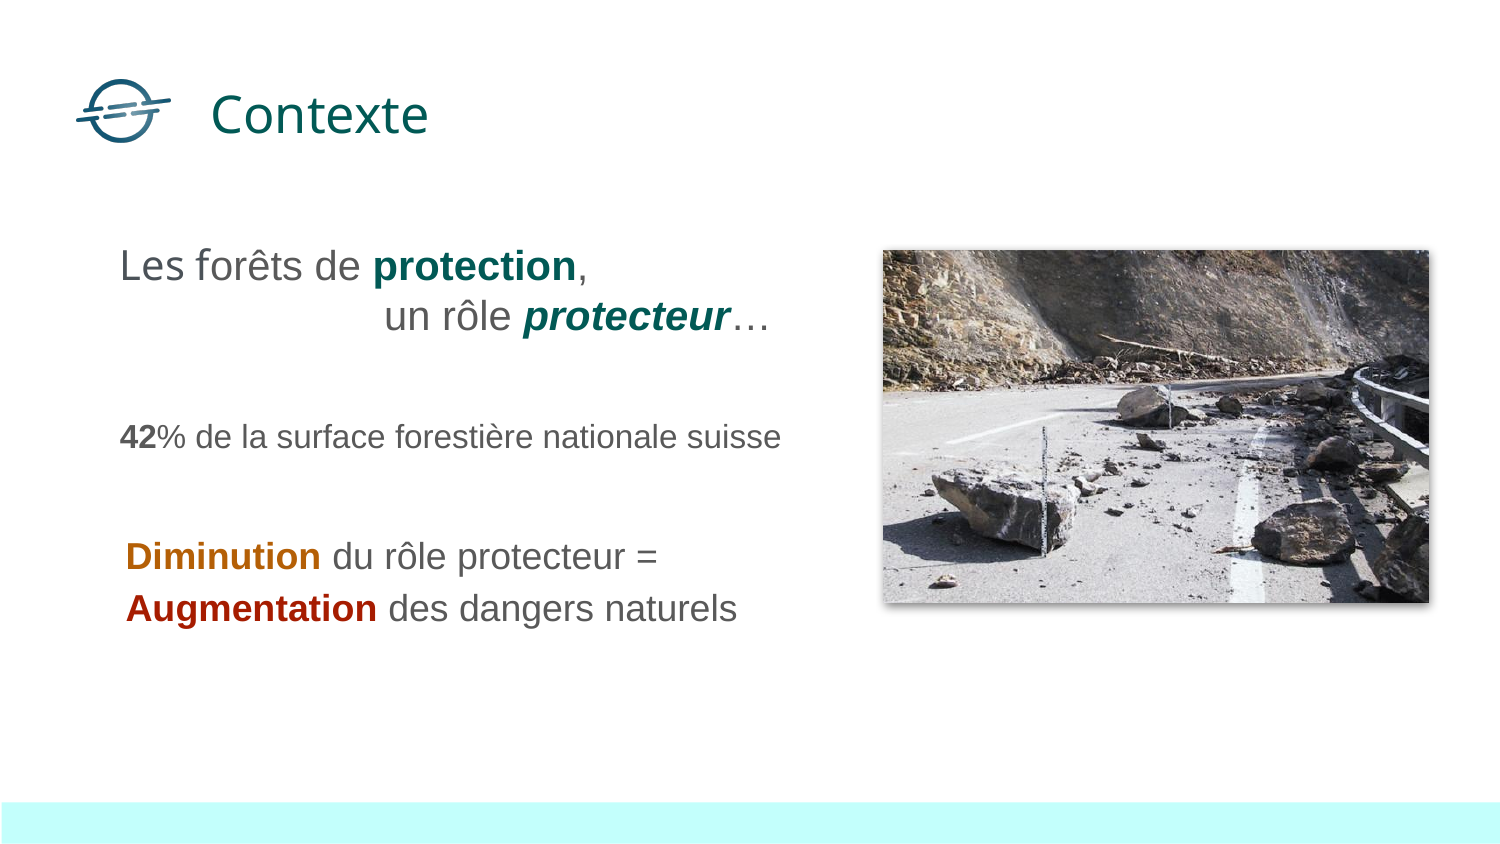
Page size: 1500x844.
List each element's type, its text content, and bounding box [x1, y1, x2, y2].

title Contexte [195, 66, 1068, 154]
title Les forêts de protection, un rôle protecteur… 42% de la surface forestière nationale suisse [104, 223, 811, 399]
picture [882, 250, 1429, 604]
text_box [1, 802, 1500, 844]
text_box Diminution du rôle protecteur = Augmentation des dangers naturels [110, 510, 796, 644]
picture [75, 78, 171, 143]
